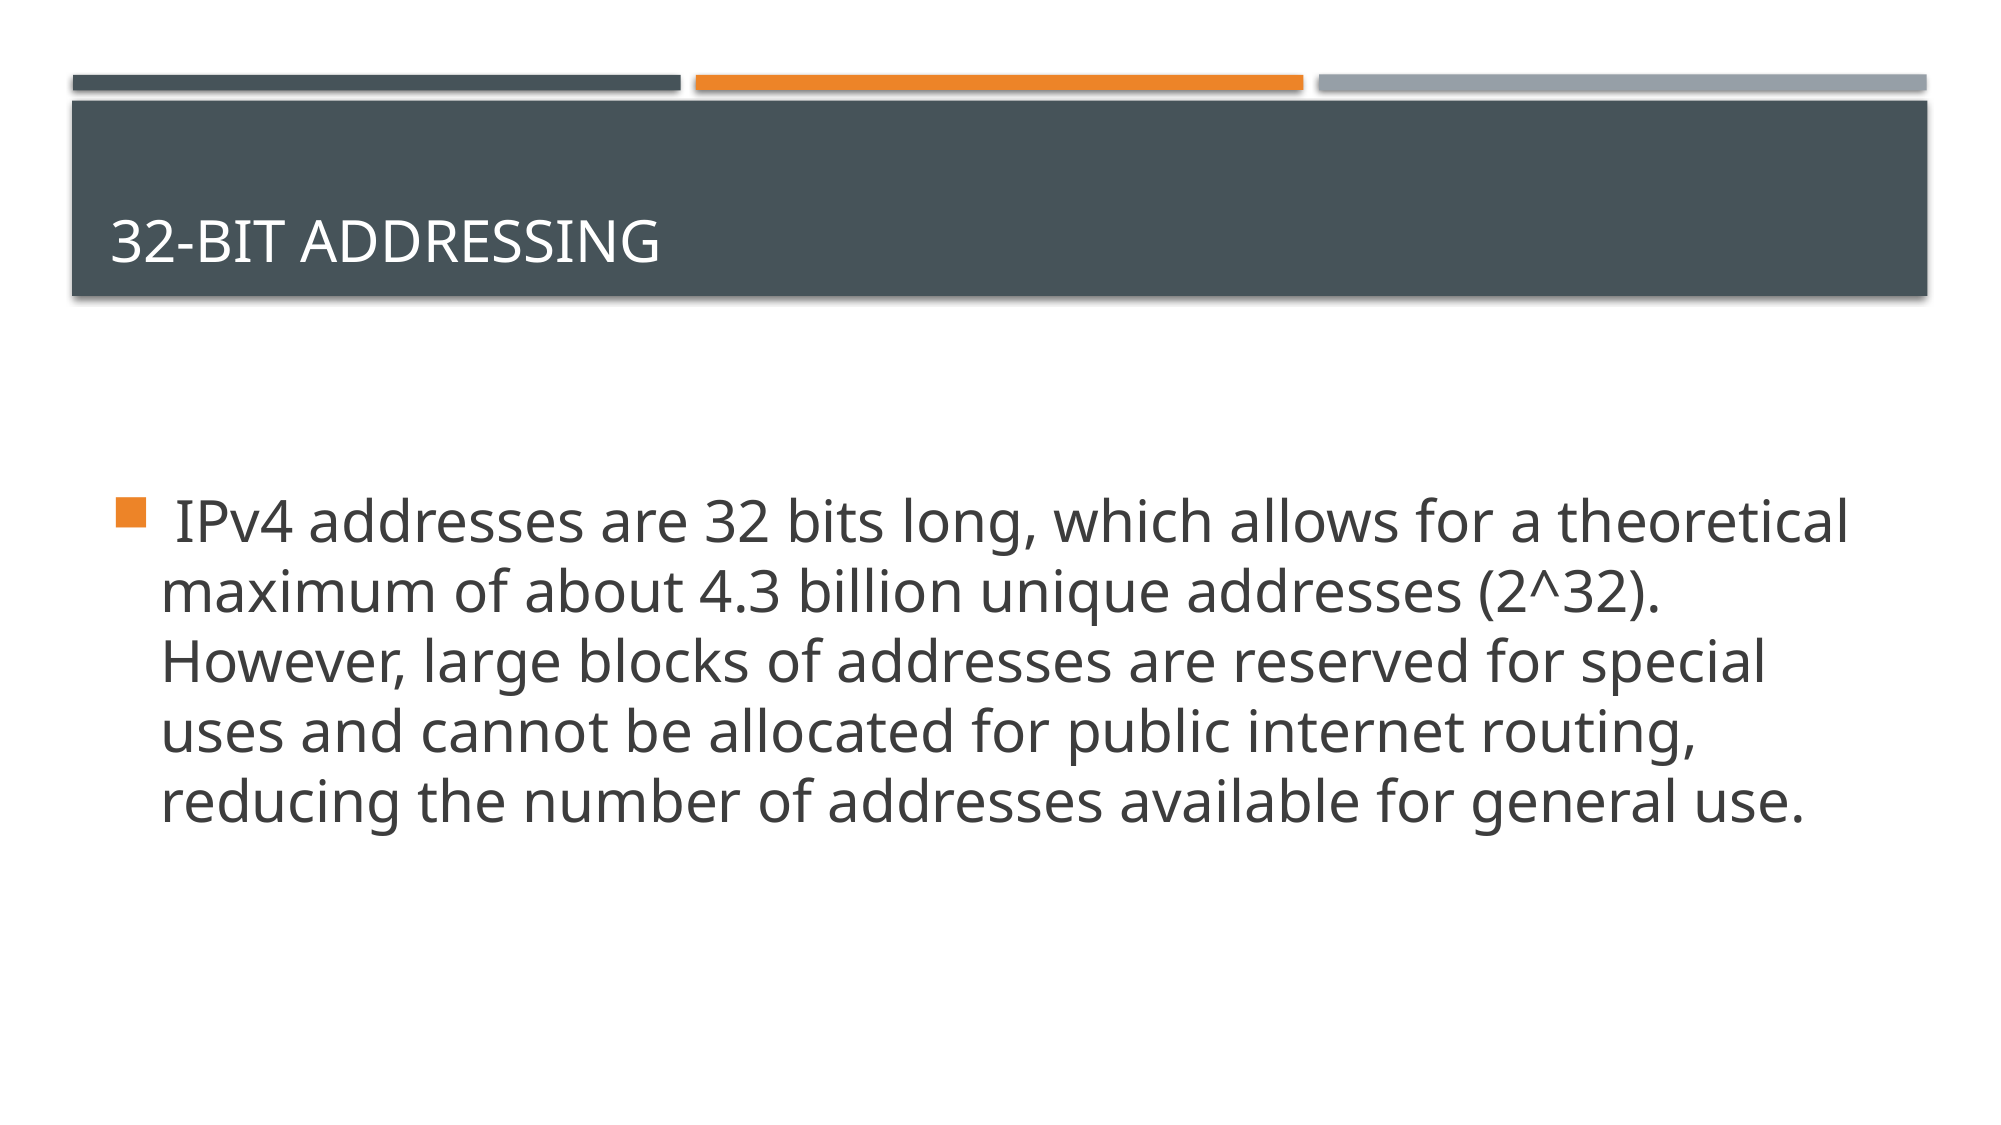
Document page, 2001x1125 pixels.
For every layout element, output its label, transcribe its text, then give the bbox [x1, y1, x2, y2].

title 32-bit Addressing [95, 115, 1905, 282]
list IPv4 addresses are 32 bits long, which allows for a theoretical maximum of about 4.3 billion unique addresses (2^32). However, large blocks of addresses are reserved for special uses and cannot be allocated for public internet routing, reducing the number of addresses available for general use. [95, 357, 1905, 962]
